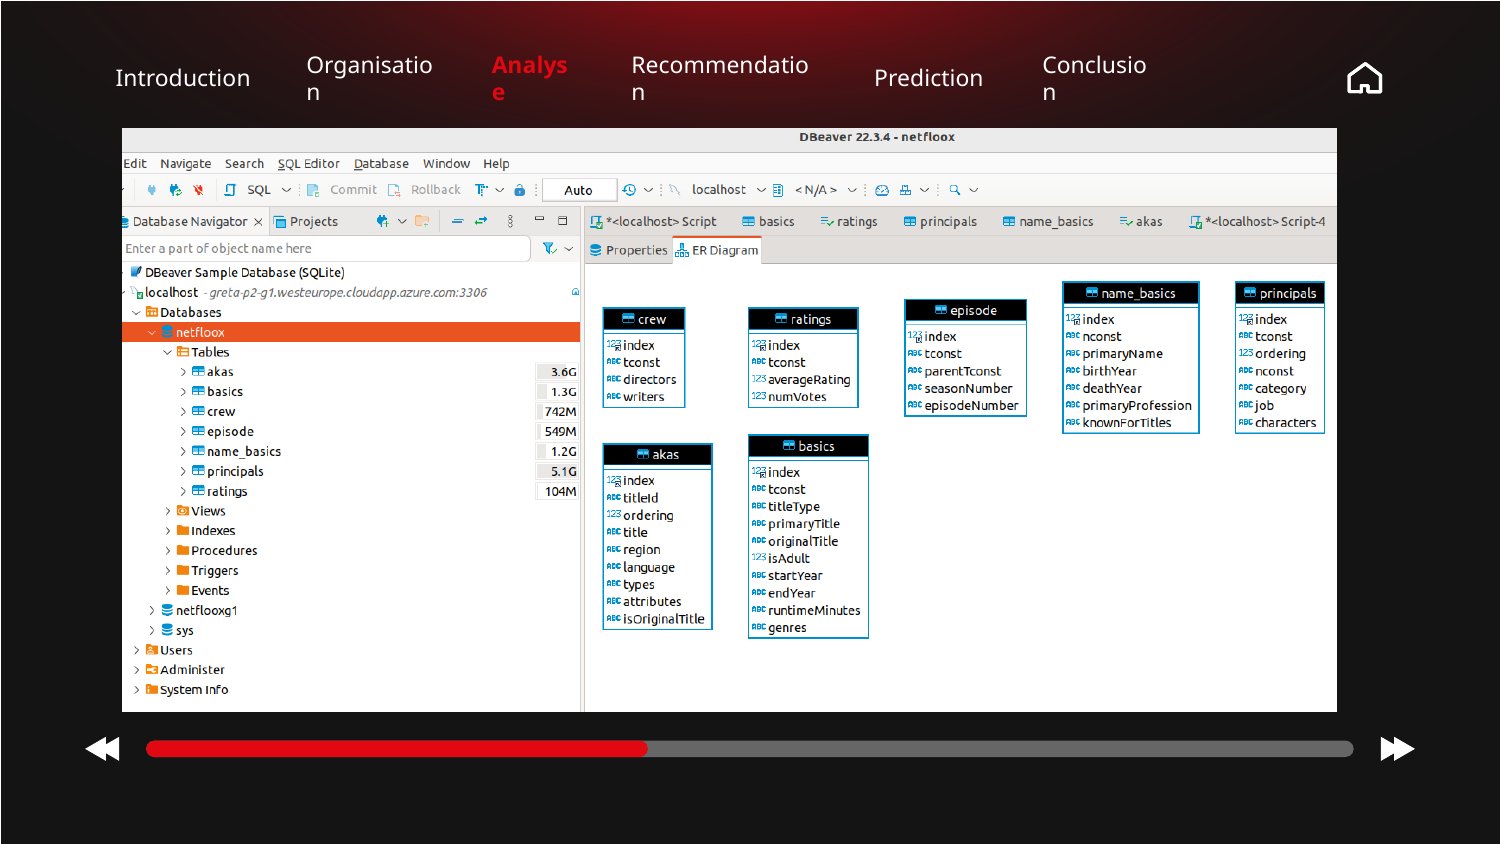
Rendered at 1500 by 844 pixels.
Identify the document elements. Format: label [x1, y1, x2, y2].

picture [2, 2, 1500, 844]
text_box [85, 736, 106, 761]
text_box [100, 51, 1381, 104]
text_box [1394, 736, 1415, 761]
text_box [1380, 736, 1394, 761]
text_box [106, 736, 120, 761]
text_box [145, 740, 1354, 758]
